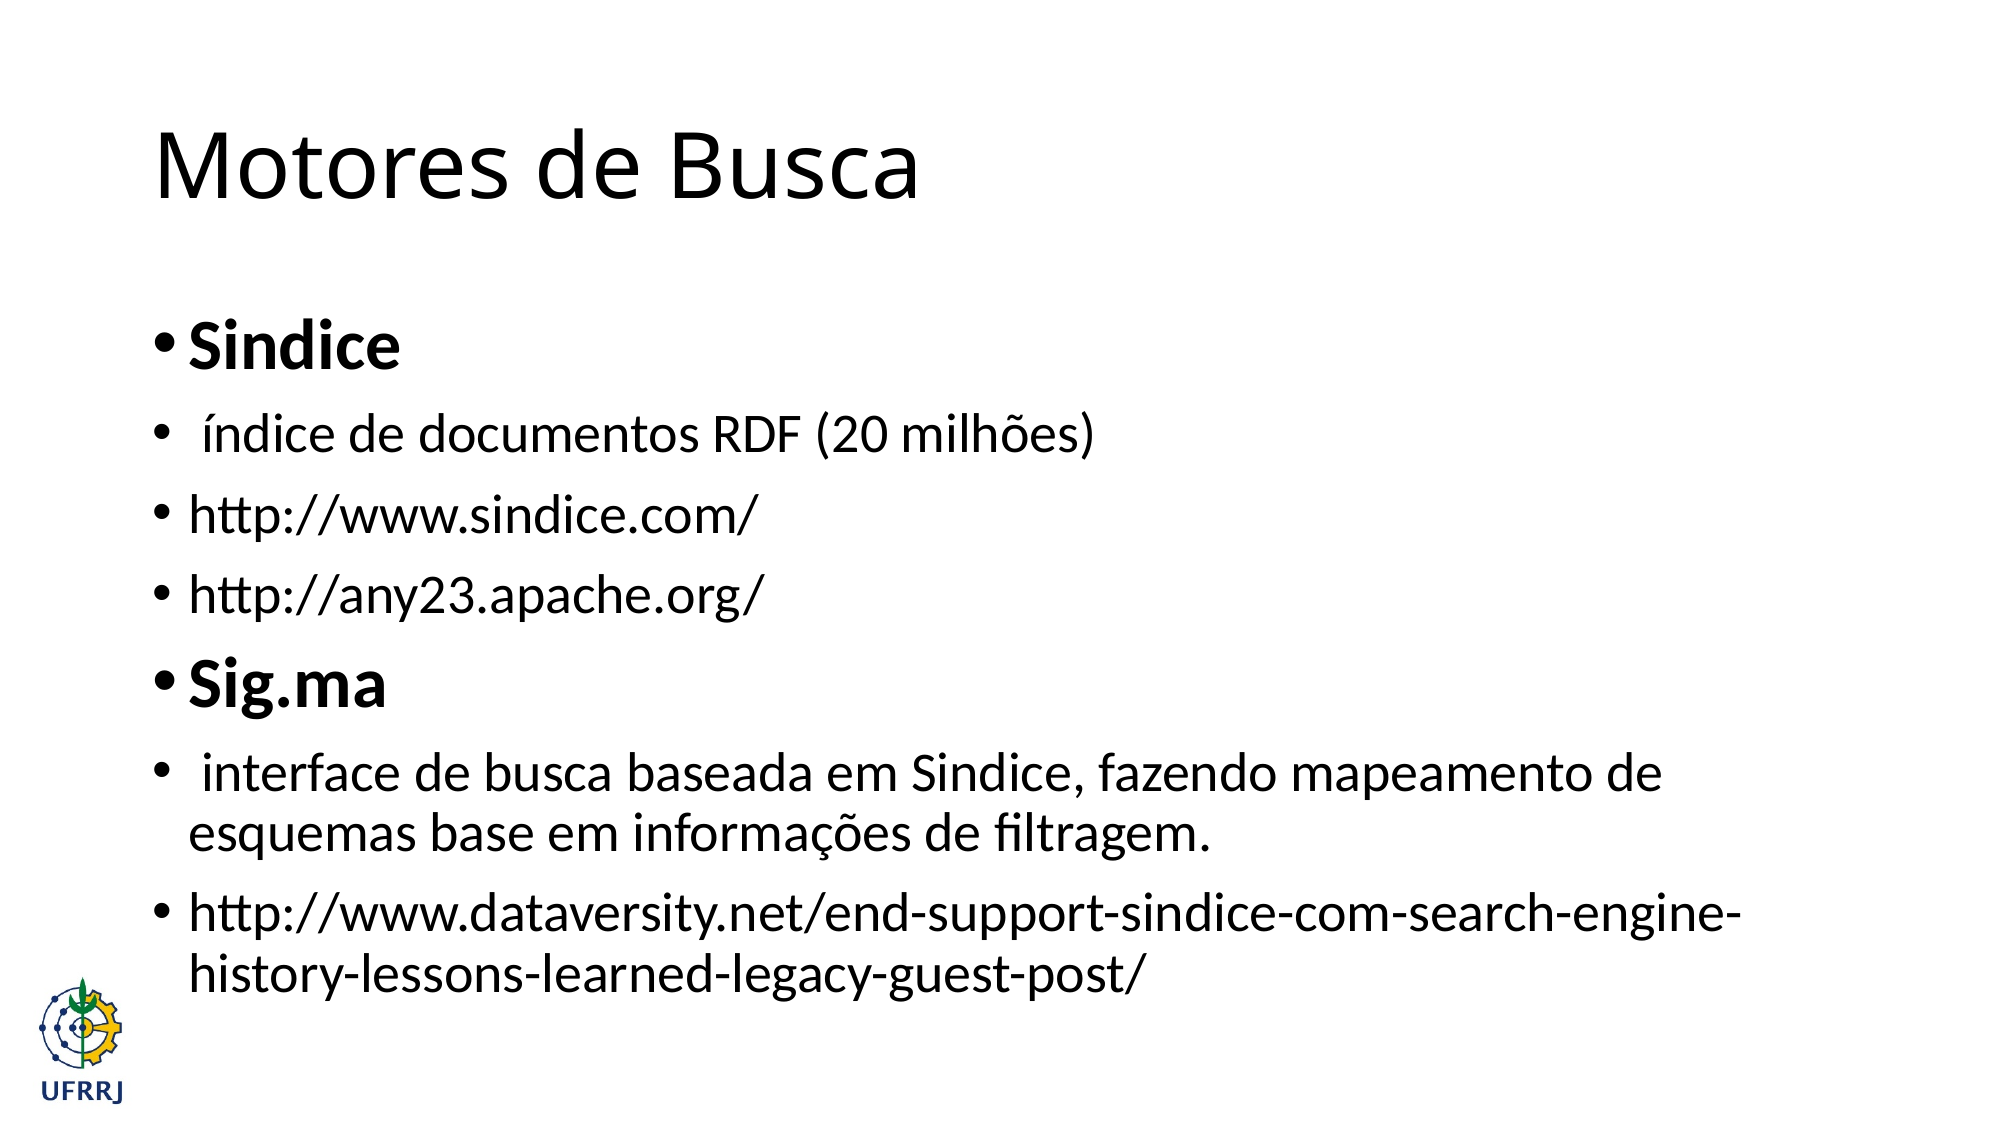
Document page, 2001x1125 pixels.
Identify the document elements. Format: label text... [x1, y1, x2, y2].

title Motores de Busca [137, 59, 1863, 278]
picture [22, 966, 143, 1114]
list Sindice índice de documentos RDF (20 milhões) http://www.sindice.com/ http://any23.apache.org/ Sig.ma interface de busca baseada em Sindice, fazendo mapeamento de esquemas base em informações de filtragem. http://www.dataversity.net/end-support-sindice-com-search-engine-history-lessons-learned-legacy-guest-post/ [137, 299, 1863, 1014]
